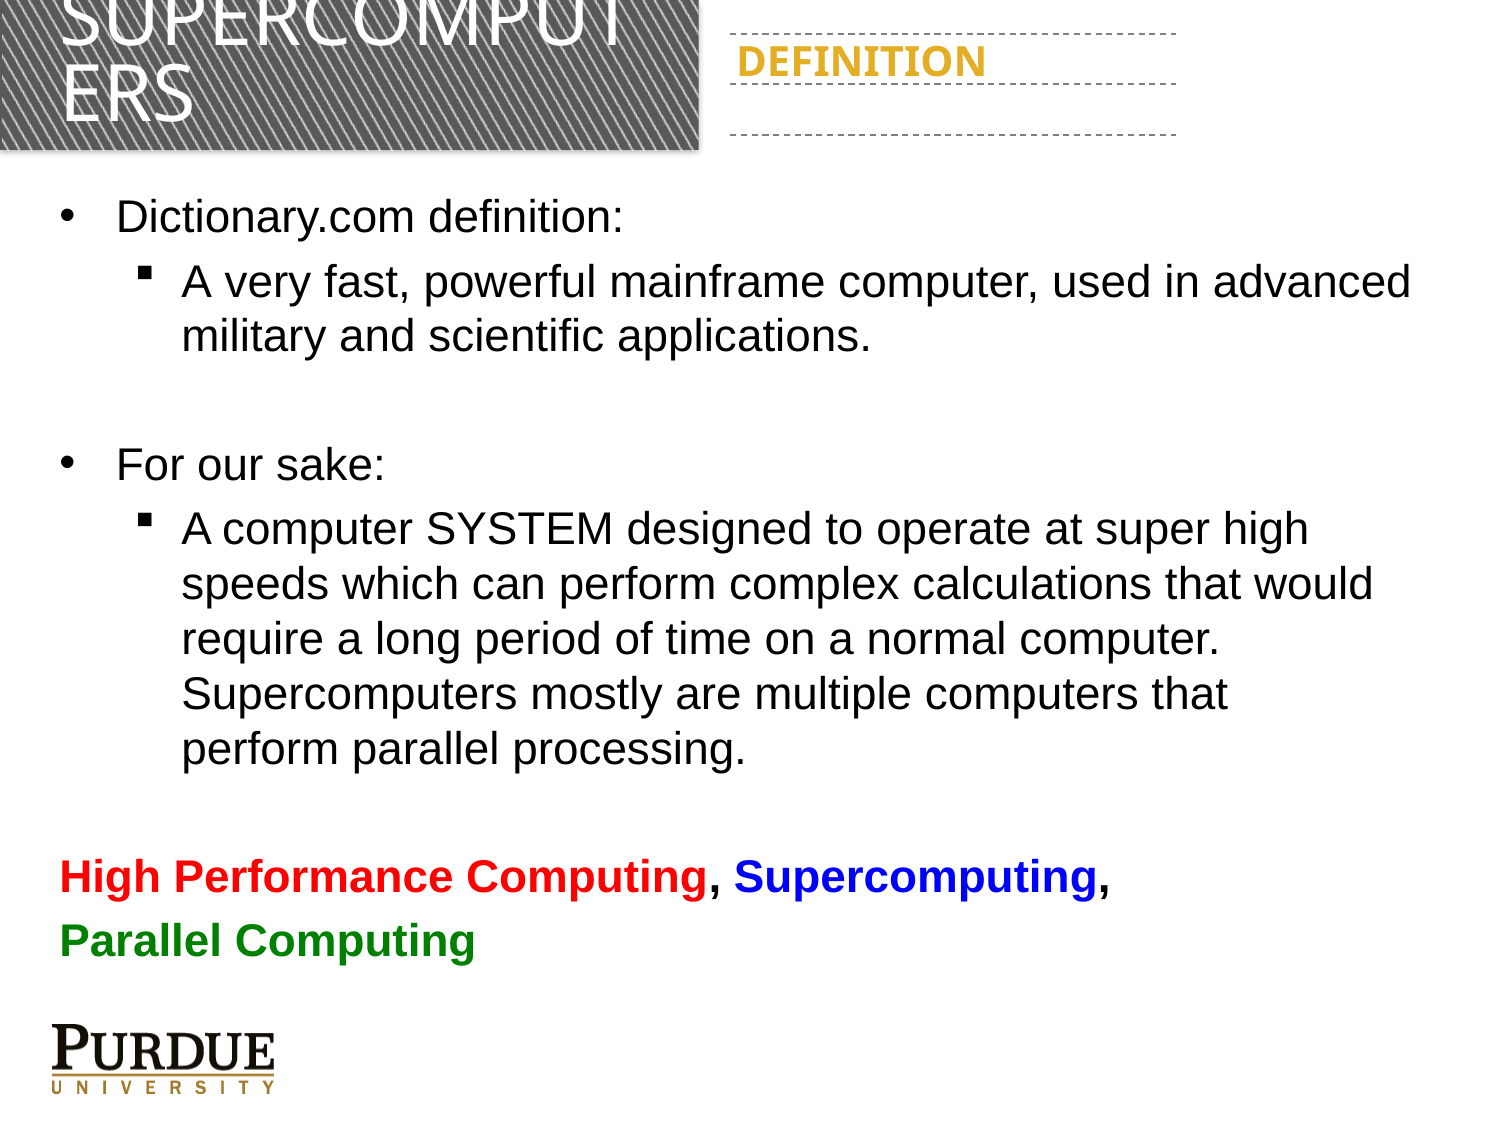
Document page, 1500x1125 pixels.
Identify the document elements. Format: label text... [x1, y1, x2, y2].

list Dictionary.com definition: A very fast, powerful mainframe computer, used in advanced military and scientific applications. For our sake: A computer SYSTEM designed to operate at super high speeds which can perform complex calculations that would require a long period of time on a normal computer. Supercomputers mostly are multiple computers that perform parallel processing. High Performance Computing, Supercomputing, Parallel Computing [44, 179, 1459, 945]
list DEFINITION [721, 27, 1426, 145]
picture [52, 1024, 274, 1094]
text_box SUpercomputers [44, 0, 668, 145]
